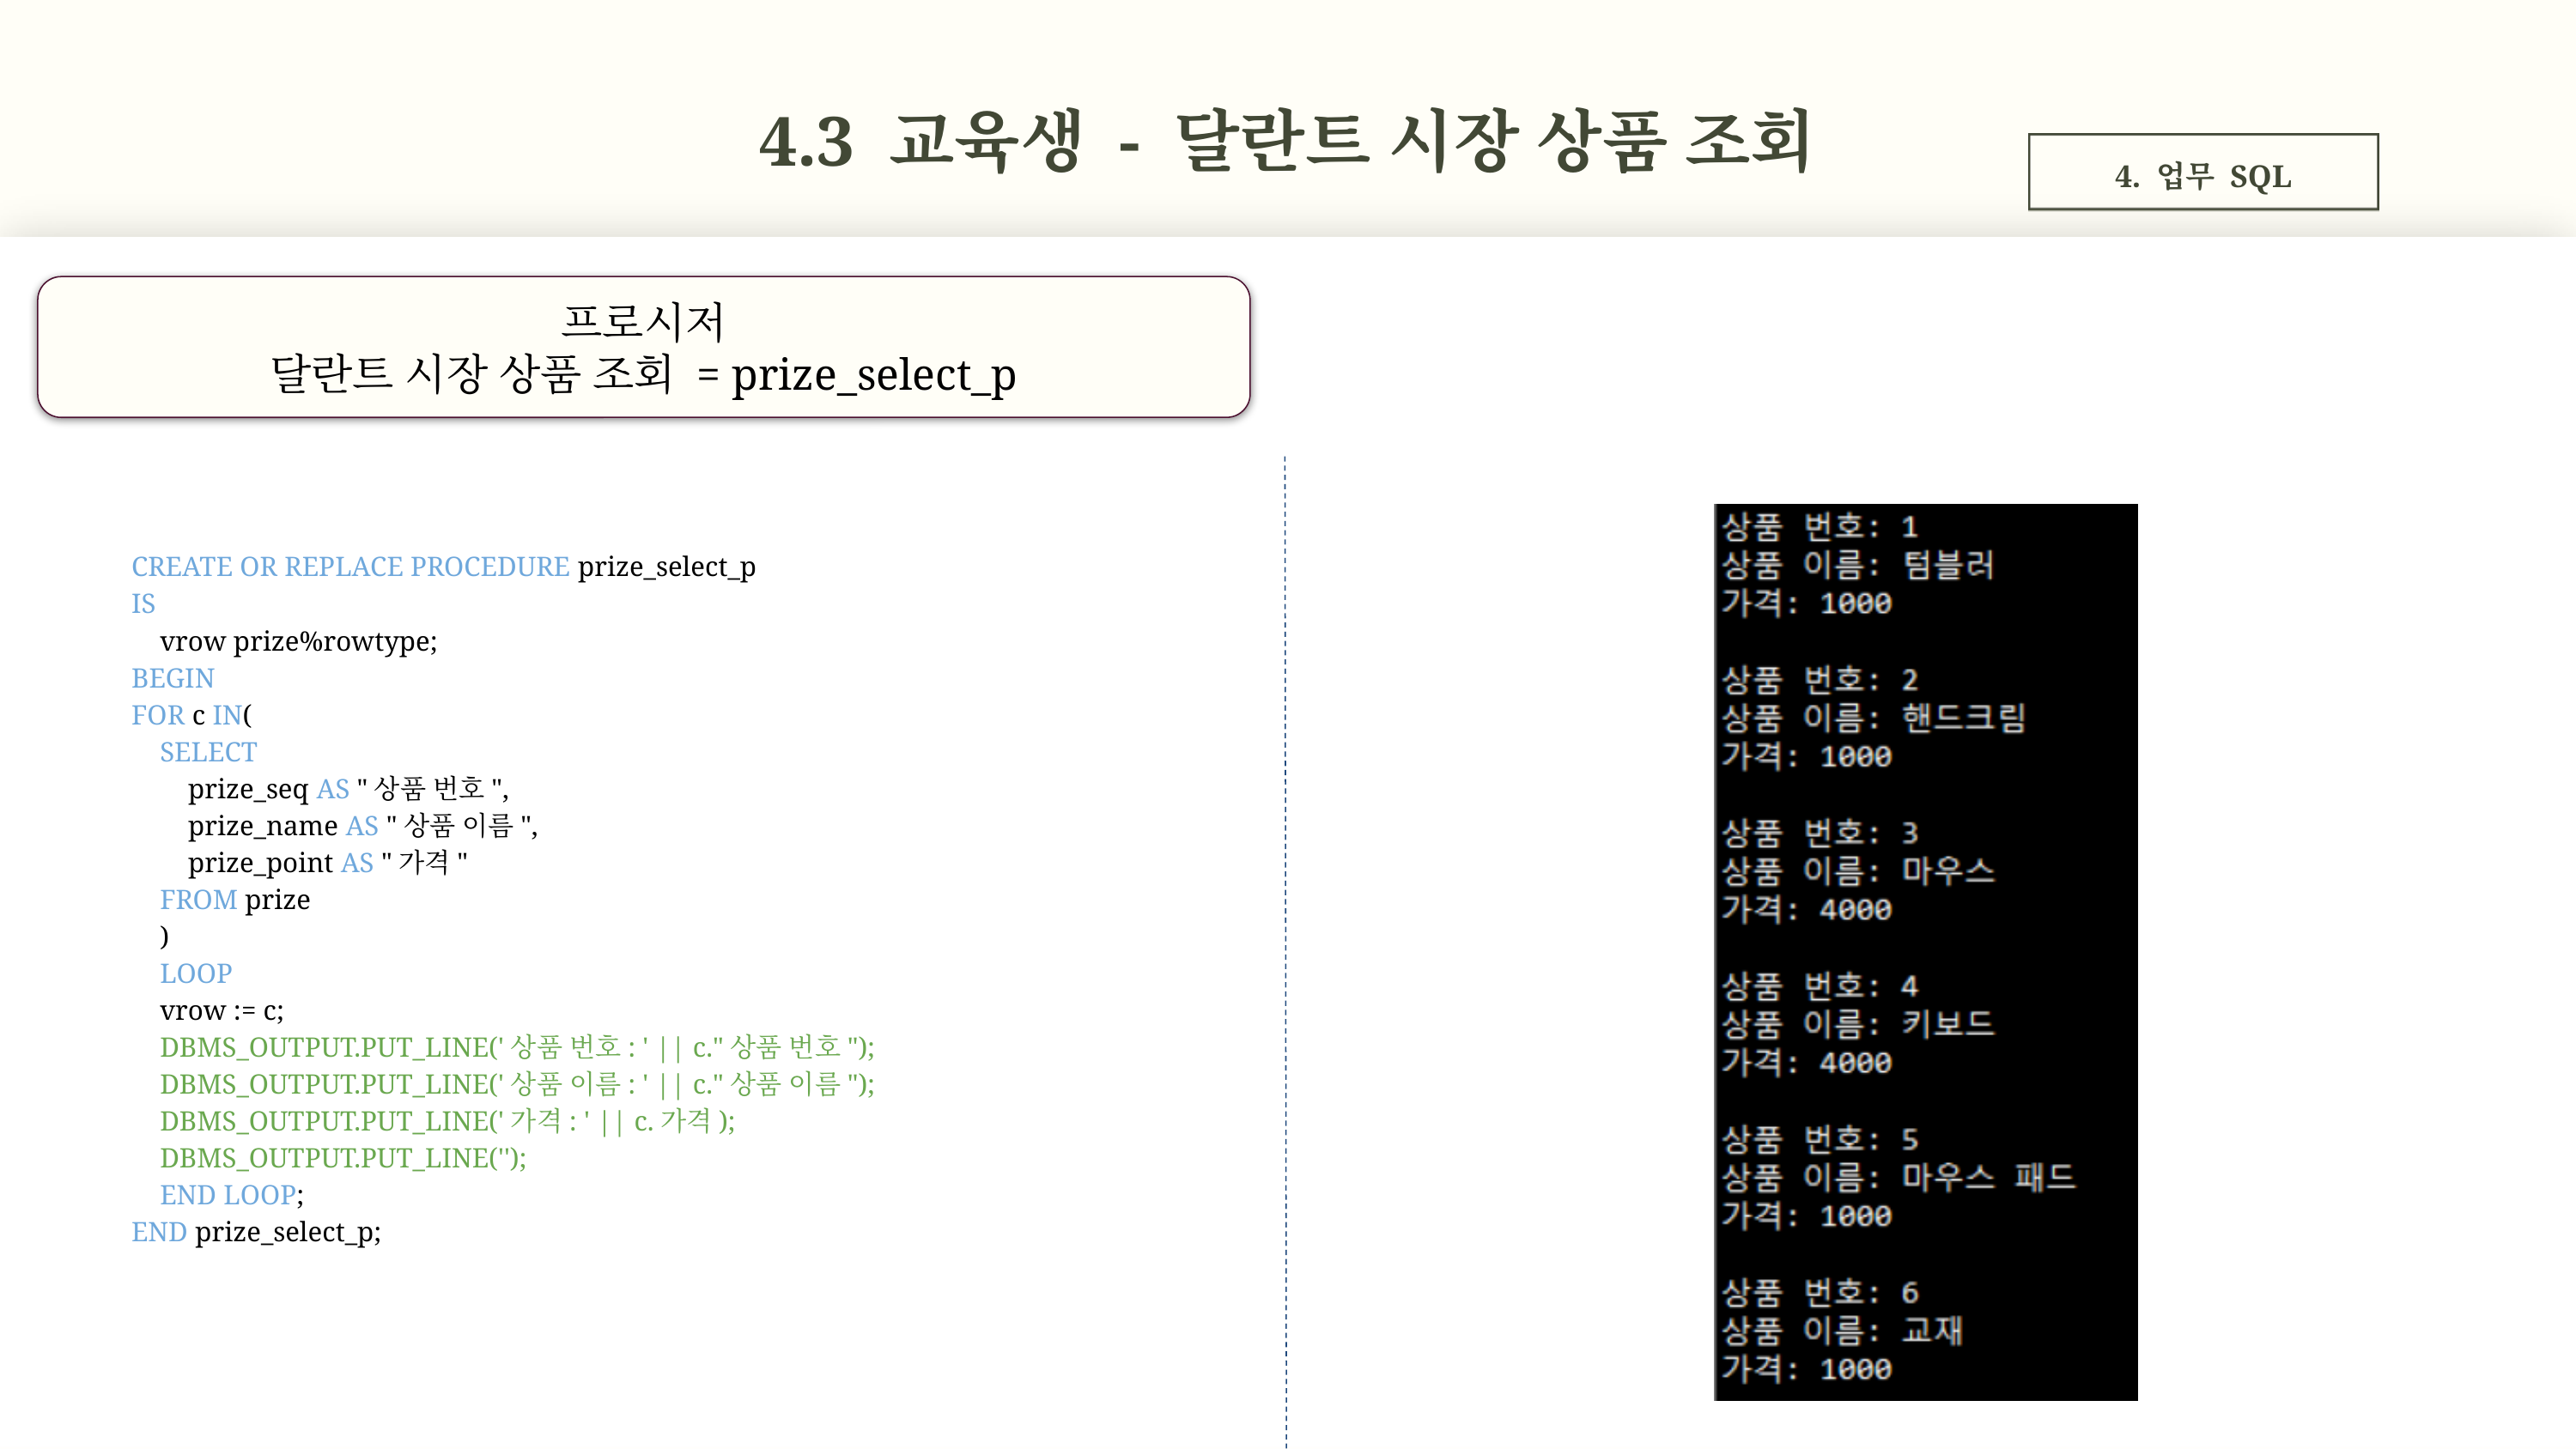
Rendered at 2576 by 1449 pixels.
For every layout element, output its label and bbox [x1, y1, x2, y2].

picture [2027, 133, 2379, 212]
picture [1714, 503, 2138, 1401]
text_box [0, 0, 2576, 1449]
